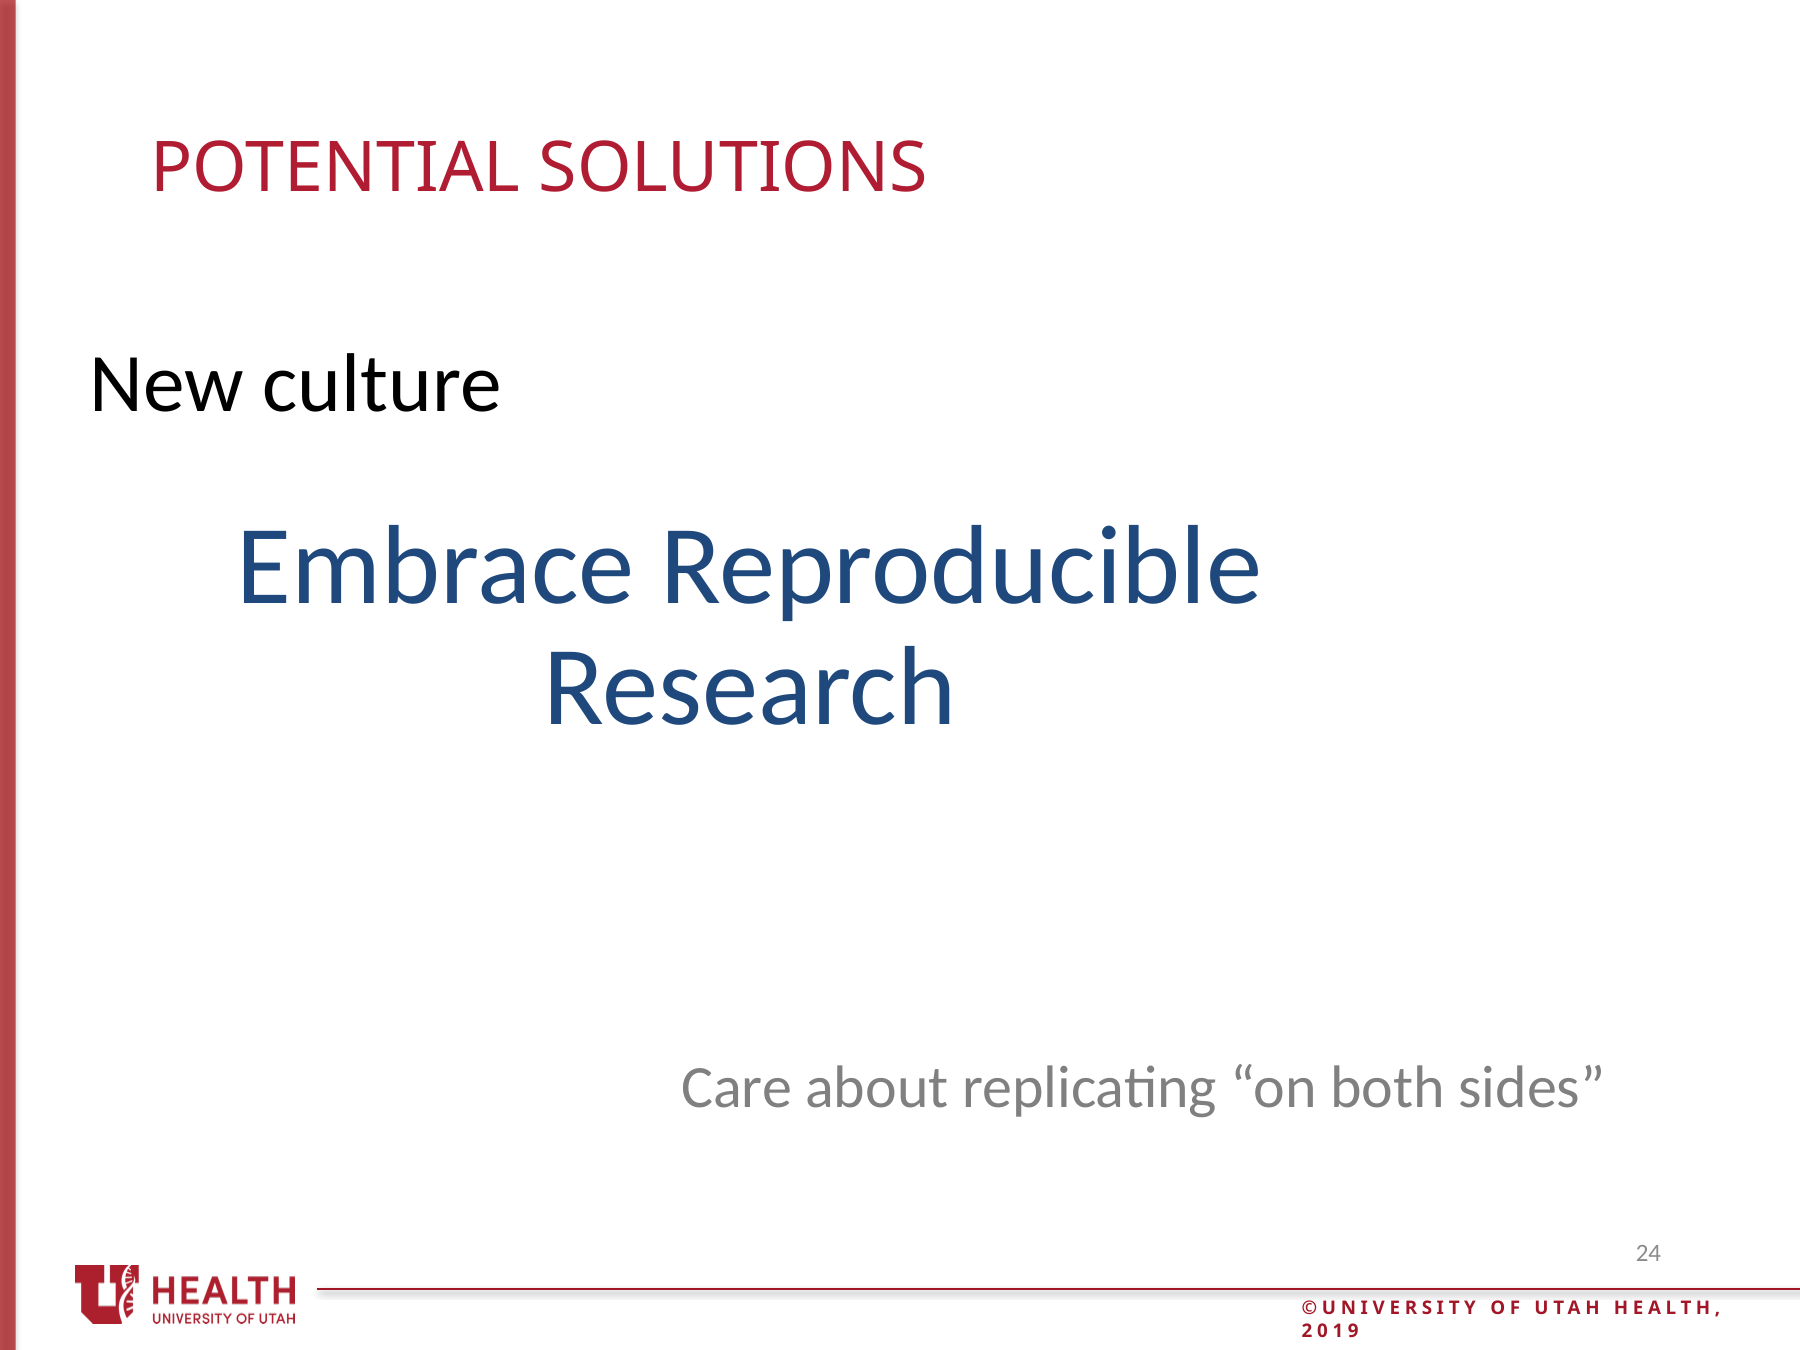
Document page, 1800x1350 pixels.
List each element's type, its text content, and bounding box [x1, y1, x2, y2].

slide_number 24 [1271, 1215, 1677, 1288]
text_box Embrace Reproducible Research [74, 492, 1425, 755]
title Potential solutions [135, 113, 1710, 223]
text_box Care about replicating “on both sides” [666, 1039, 1621, 1127]
picture [75, 1265, 295, 1324]
list New culture [75, 320, 1425, 470]
